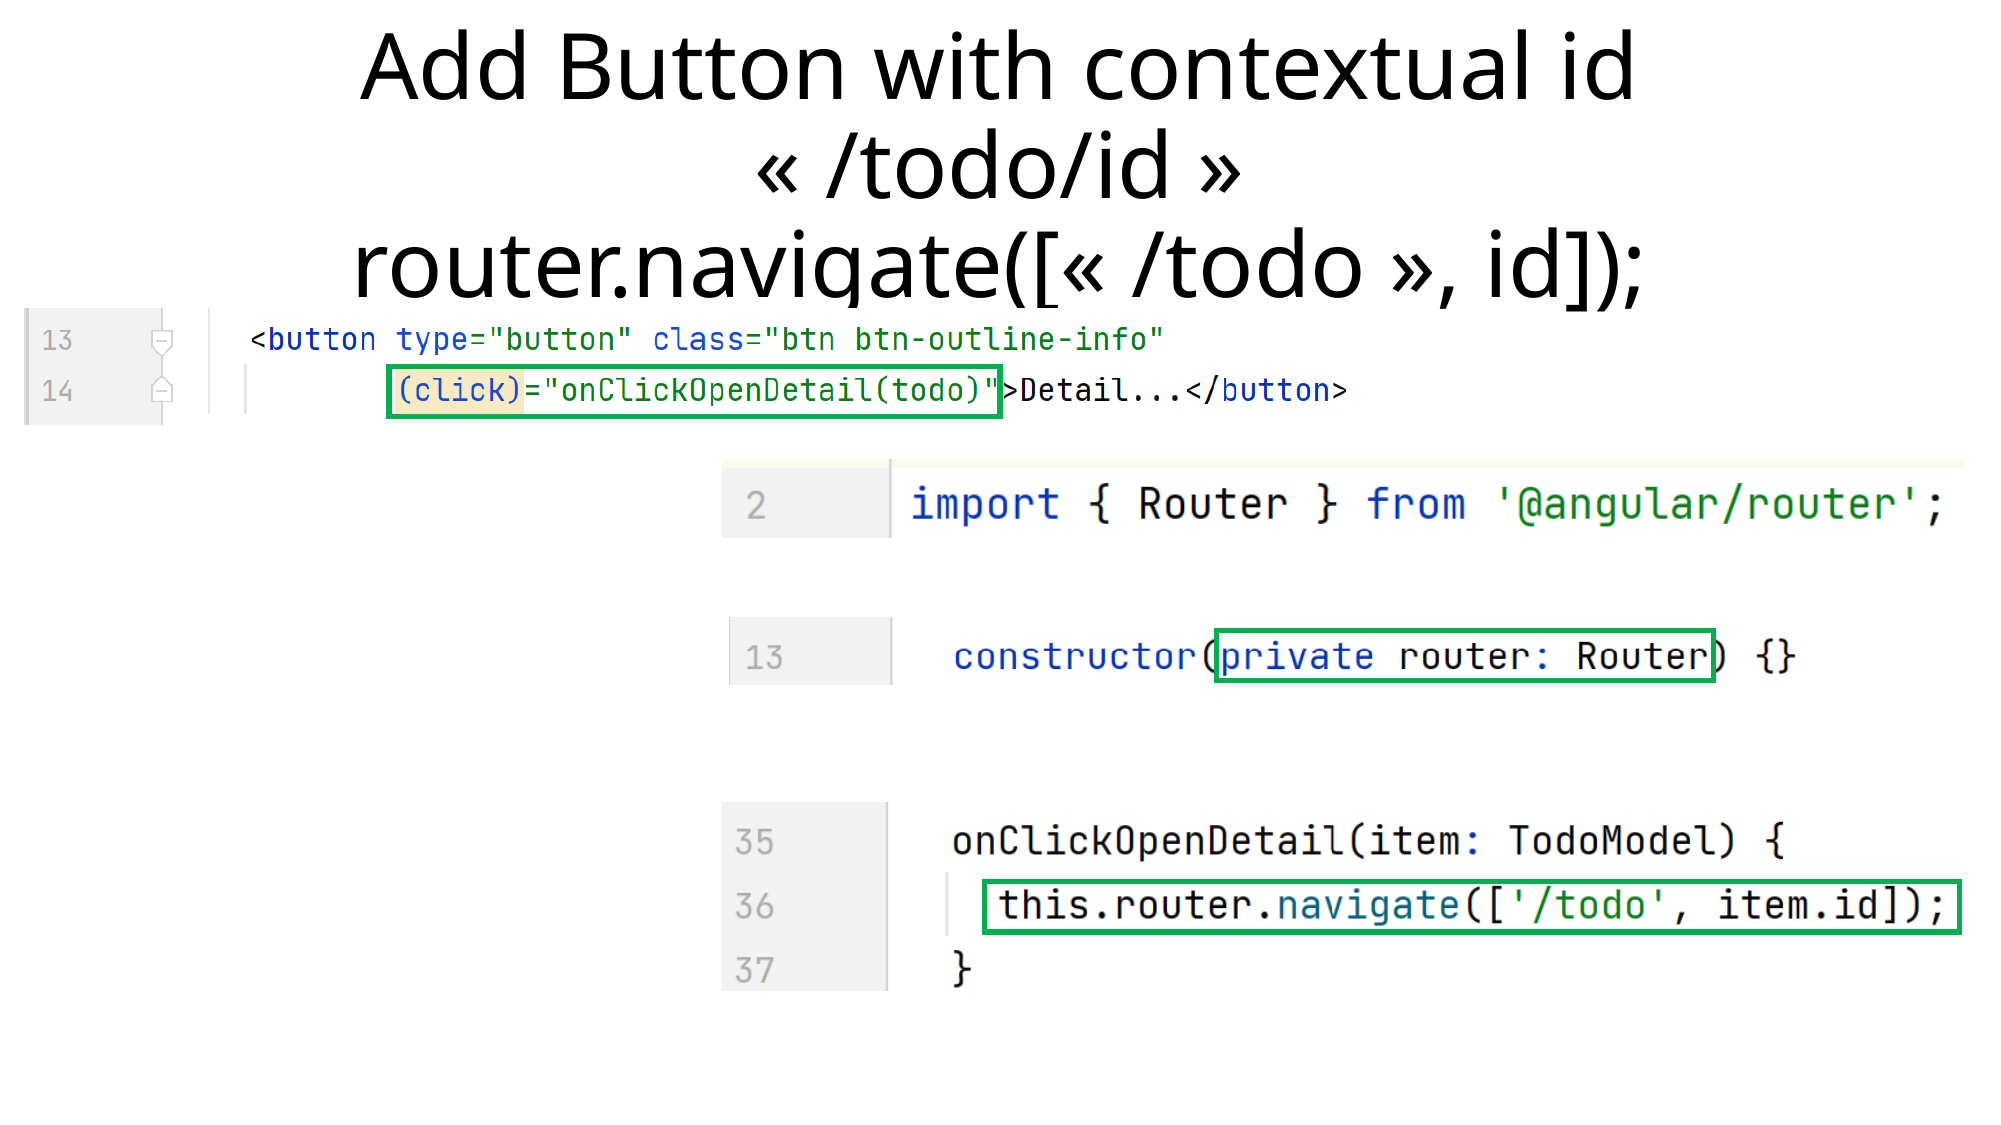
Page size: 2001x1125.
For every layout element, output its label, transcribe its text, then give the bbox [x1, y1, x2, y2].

text_box [1948, 881, 1960, 933]
title Add Button with contextual id « /todo/id » router.navigate([« /todo », id]); [137, 59, 1863, 278]
picture [721, 802, 1948, 991]
picture [721, 459, 1966, 538]
picture [729, 617, 1805, 685]
picture [24, 308, 1366, 425]
